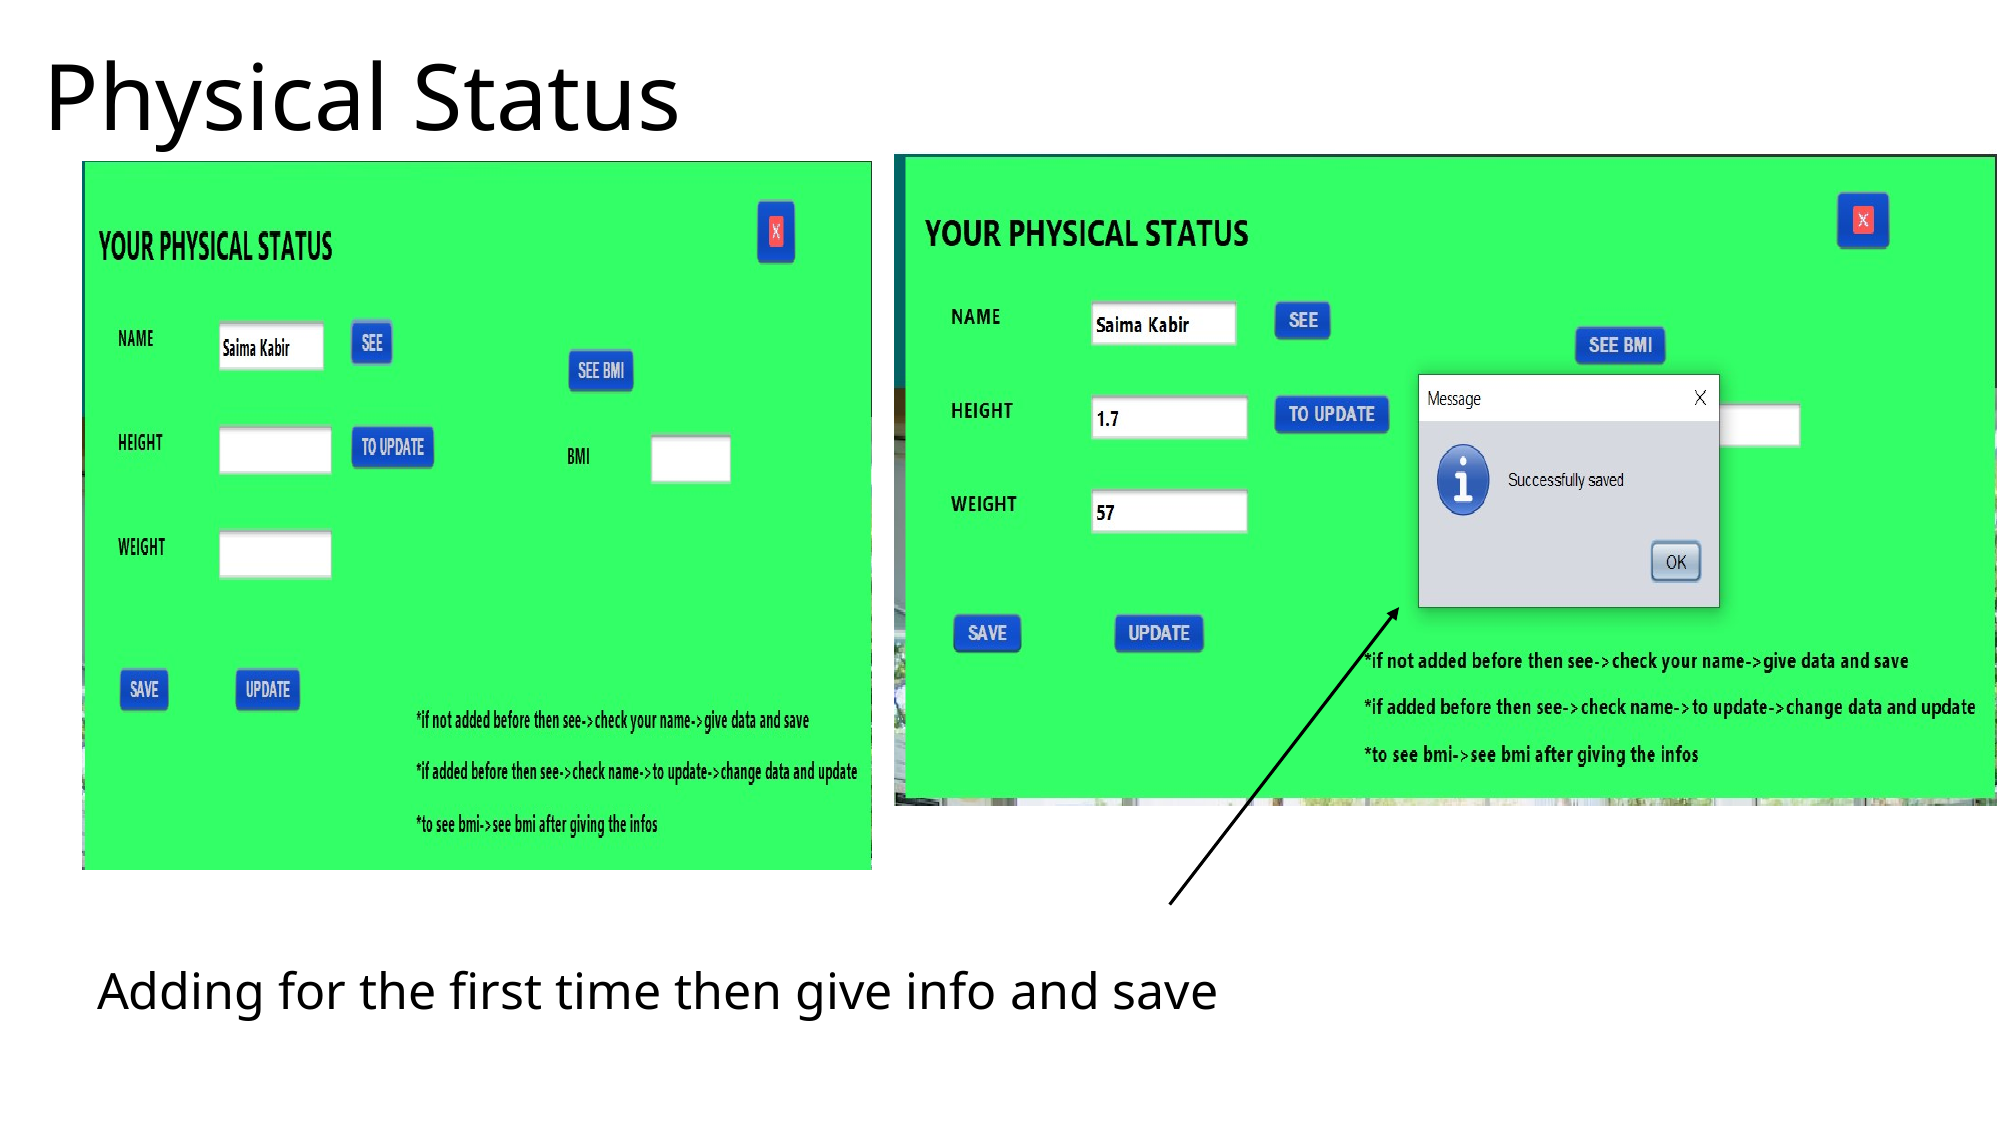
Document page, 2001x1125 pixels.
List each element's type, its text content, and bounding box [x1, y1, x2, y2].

title Physical Status [28, 40, 1287, 162]
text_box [1169, 607, 1399, 905]
picture [82, 161, 872, 870]
picture [894, 149, 1997, 806]
text_box Adding for the first time then give info and save [82, 904, 1566, 1082]
